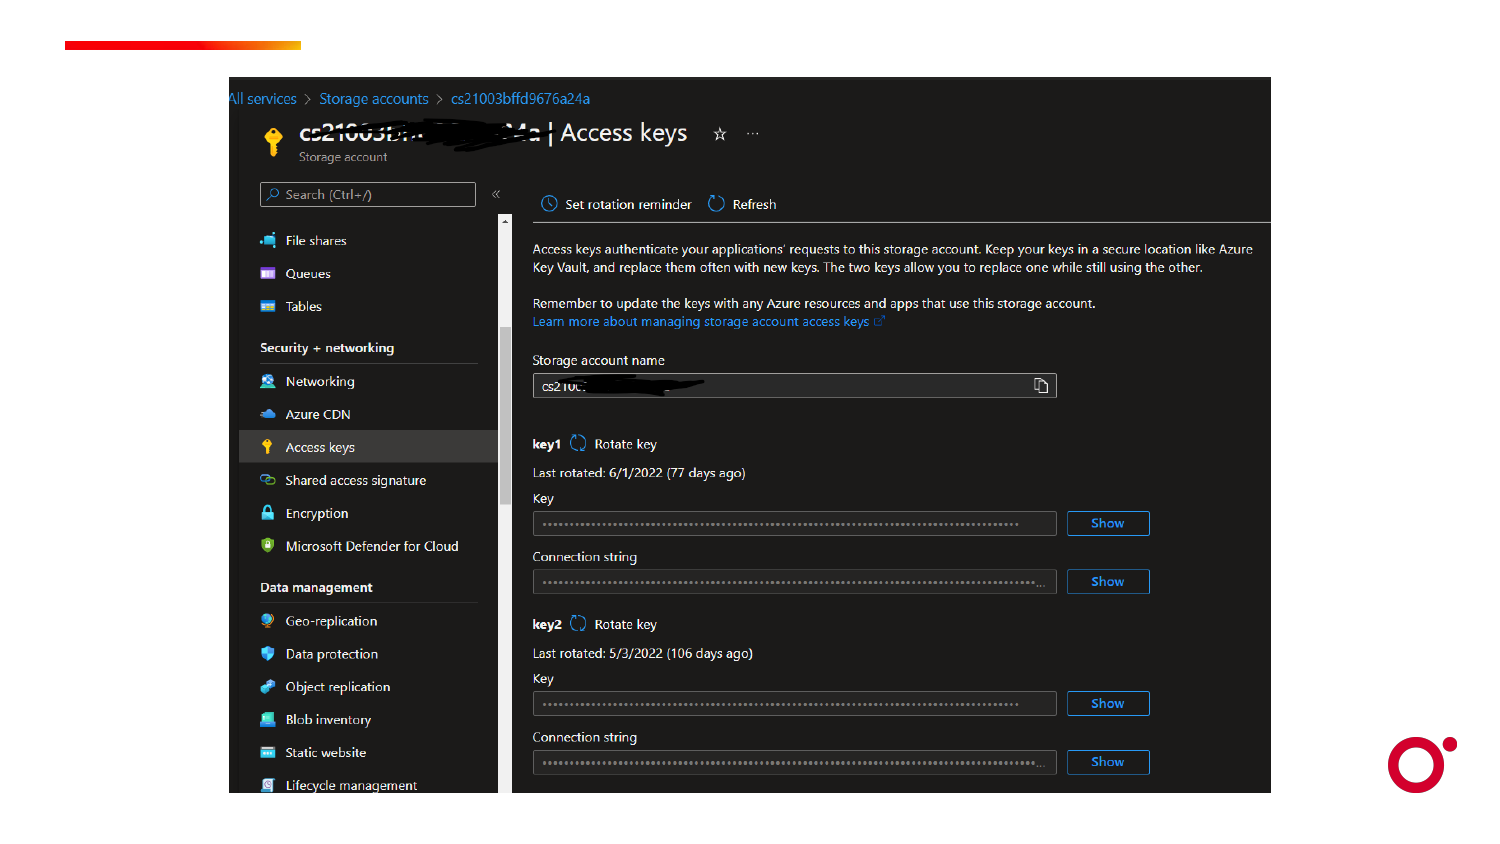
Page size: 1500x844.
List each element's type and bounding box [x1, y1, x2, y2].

picture [1388, 737, 1457, 793]
picture [228, 77, 1272, 793]
picture [65, 41, 301, 50]
